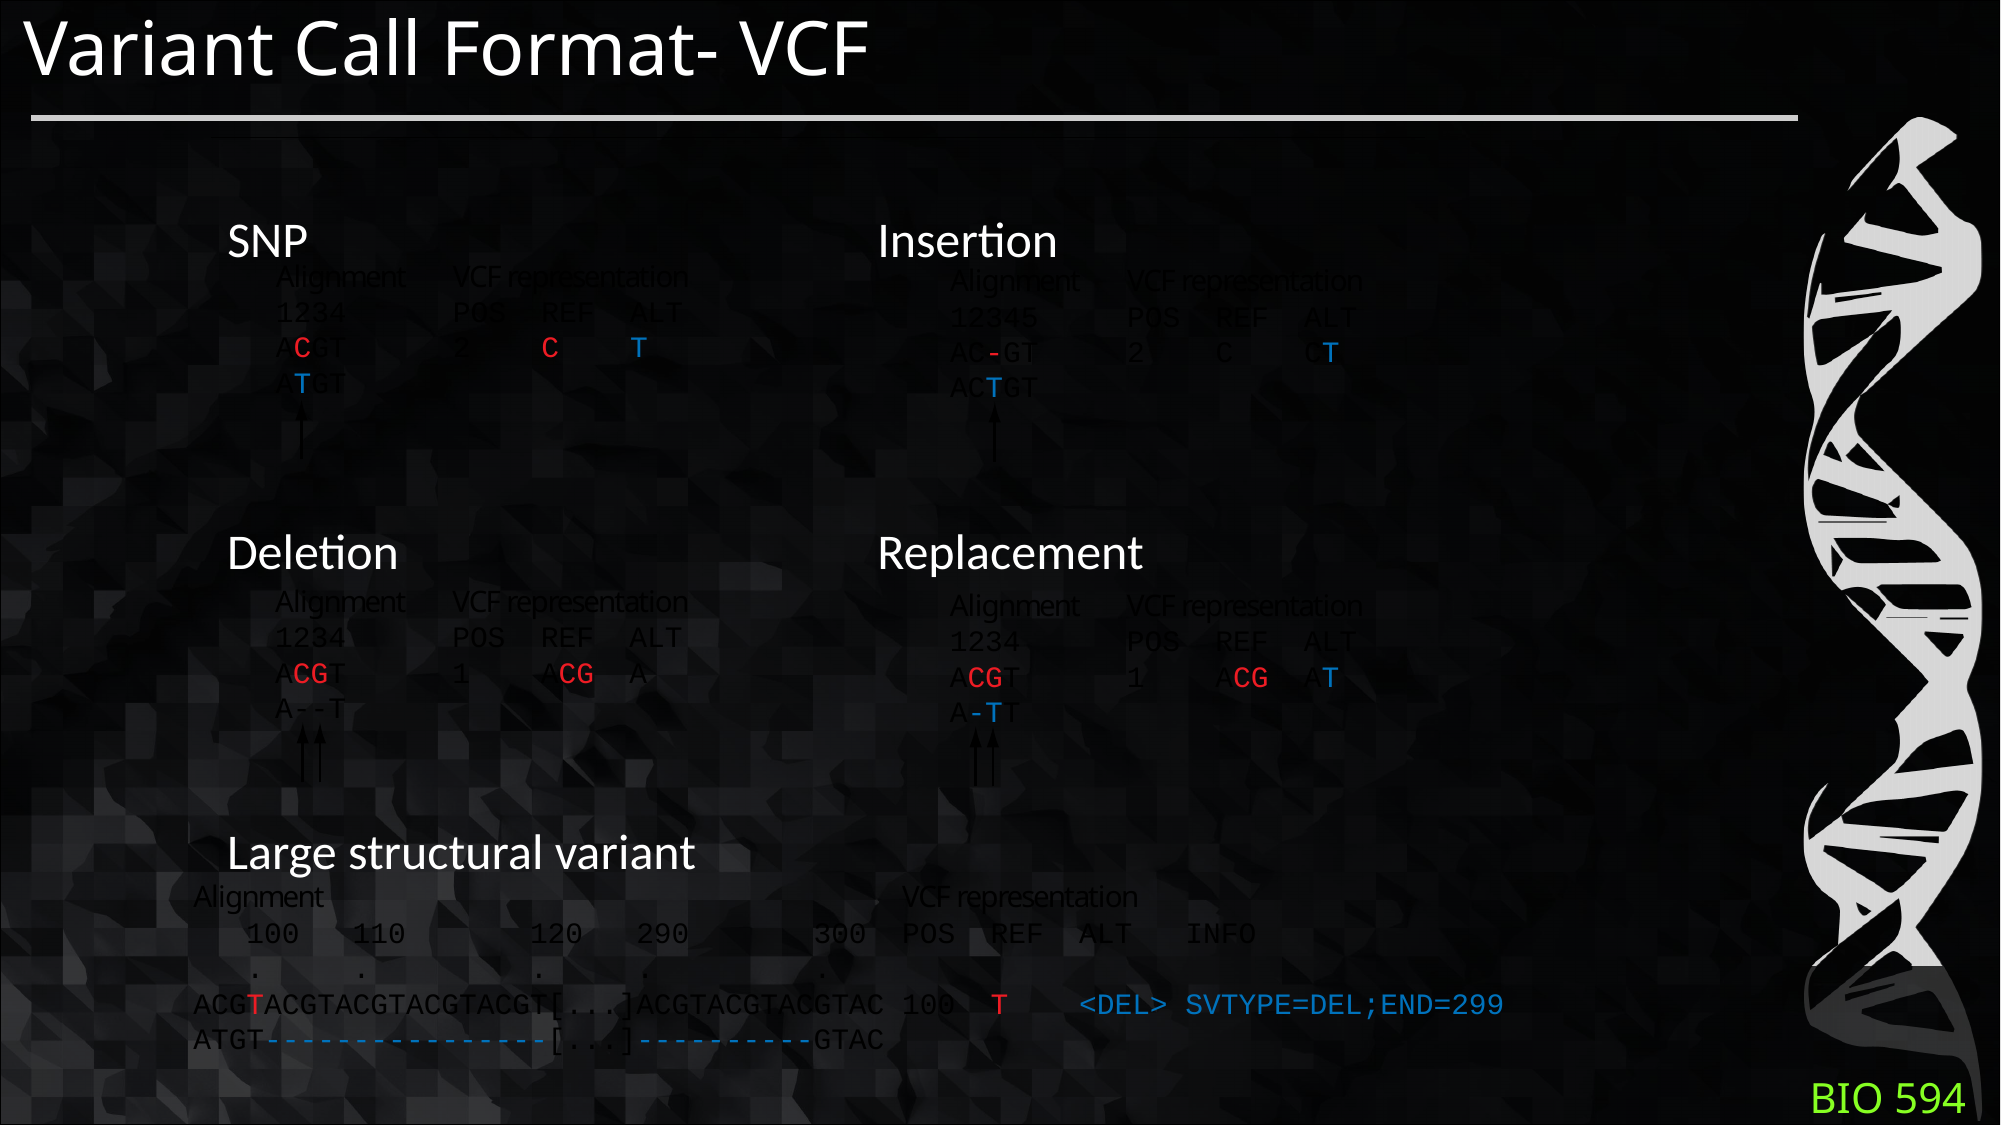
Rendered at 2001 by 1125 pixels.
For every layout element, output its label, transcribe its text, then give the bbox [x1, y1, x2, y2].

text_box Insertion [862, 199, 1088, 275]
picture [1, 1, 1999, 1124]
text_box Large structural variant [212, 812, 744, 882]
text_box SNP [212, 199, 339, 275]
text_box Deletion [212, 512, 438, 588]
text_box Replacement [862, 512, 1181, 588]
title Variant Call Format- VCF [8, 3, 1359, 100]
text_box BIO 594 [1777, 1069, 1970, 1125]
